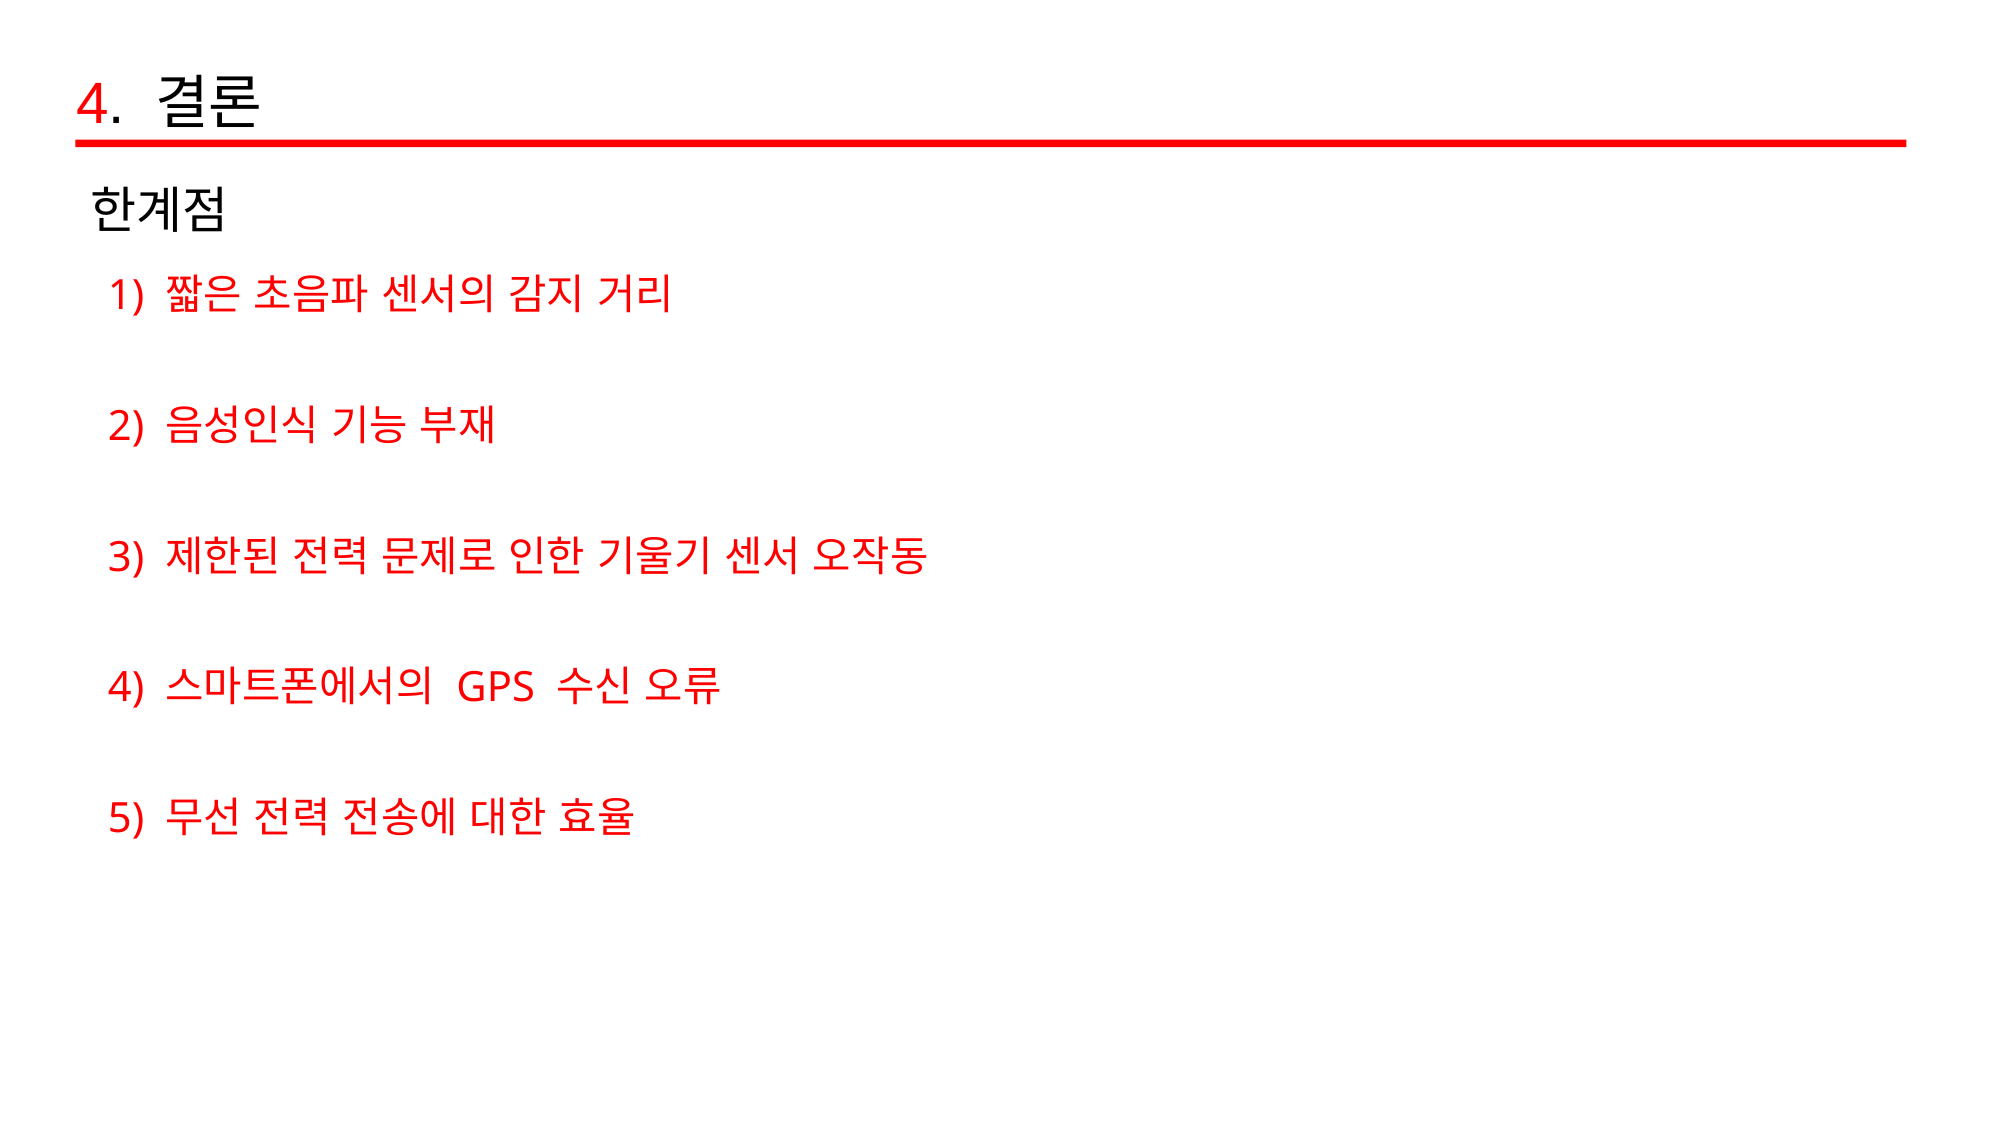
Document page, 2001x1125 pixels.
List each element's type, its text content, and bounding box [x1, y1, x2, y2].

text_box [74, 139, 1907, 148]
text_box 2) 음성인식 기능 부재 [93, 391, 728, 456]
text_box 4. 결론 [61, 57, 278, 143]
text_box 한계점 [75, 170, 842, 246]
text_box 4) 스마트폰에서의 GPS 수신 오류 [93, 652, 785, 718]
text_box 1) 짧은 초음파 센서의 감지 거리 [93, 260, 728, 326]
text_box 5) 무선 전력 전송에 대한 효율 [93, 783, 785, 849]
text_box 3) 제한된 전력 문제로 인한 기울기 센서 오작동 [93, 521, 1019, 587]
